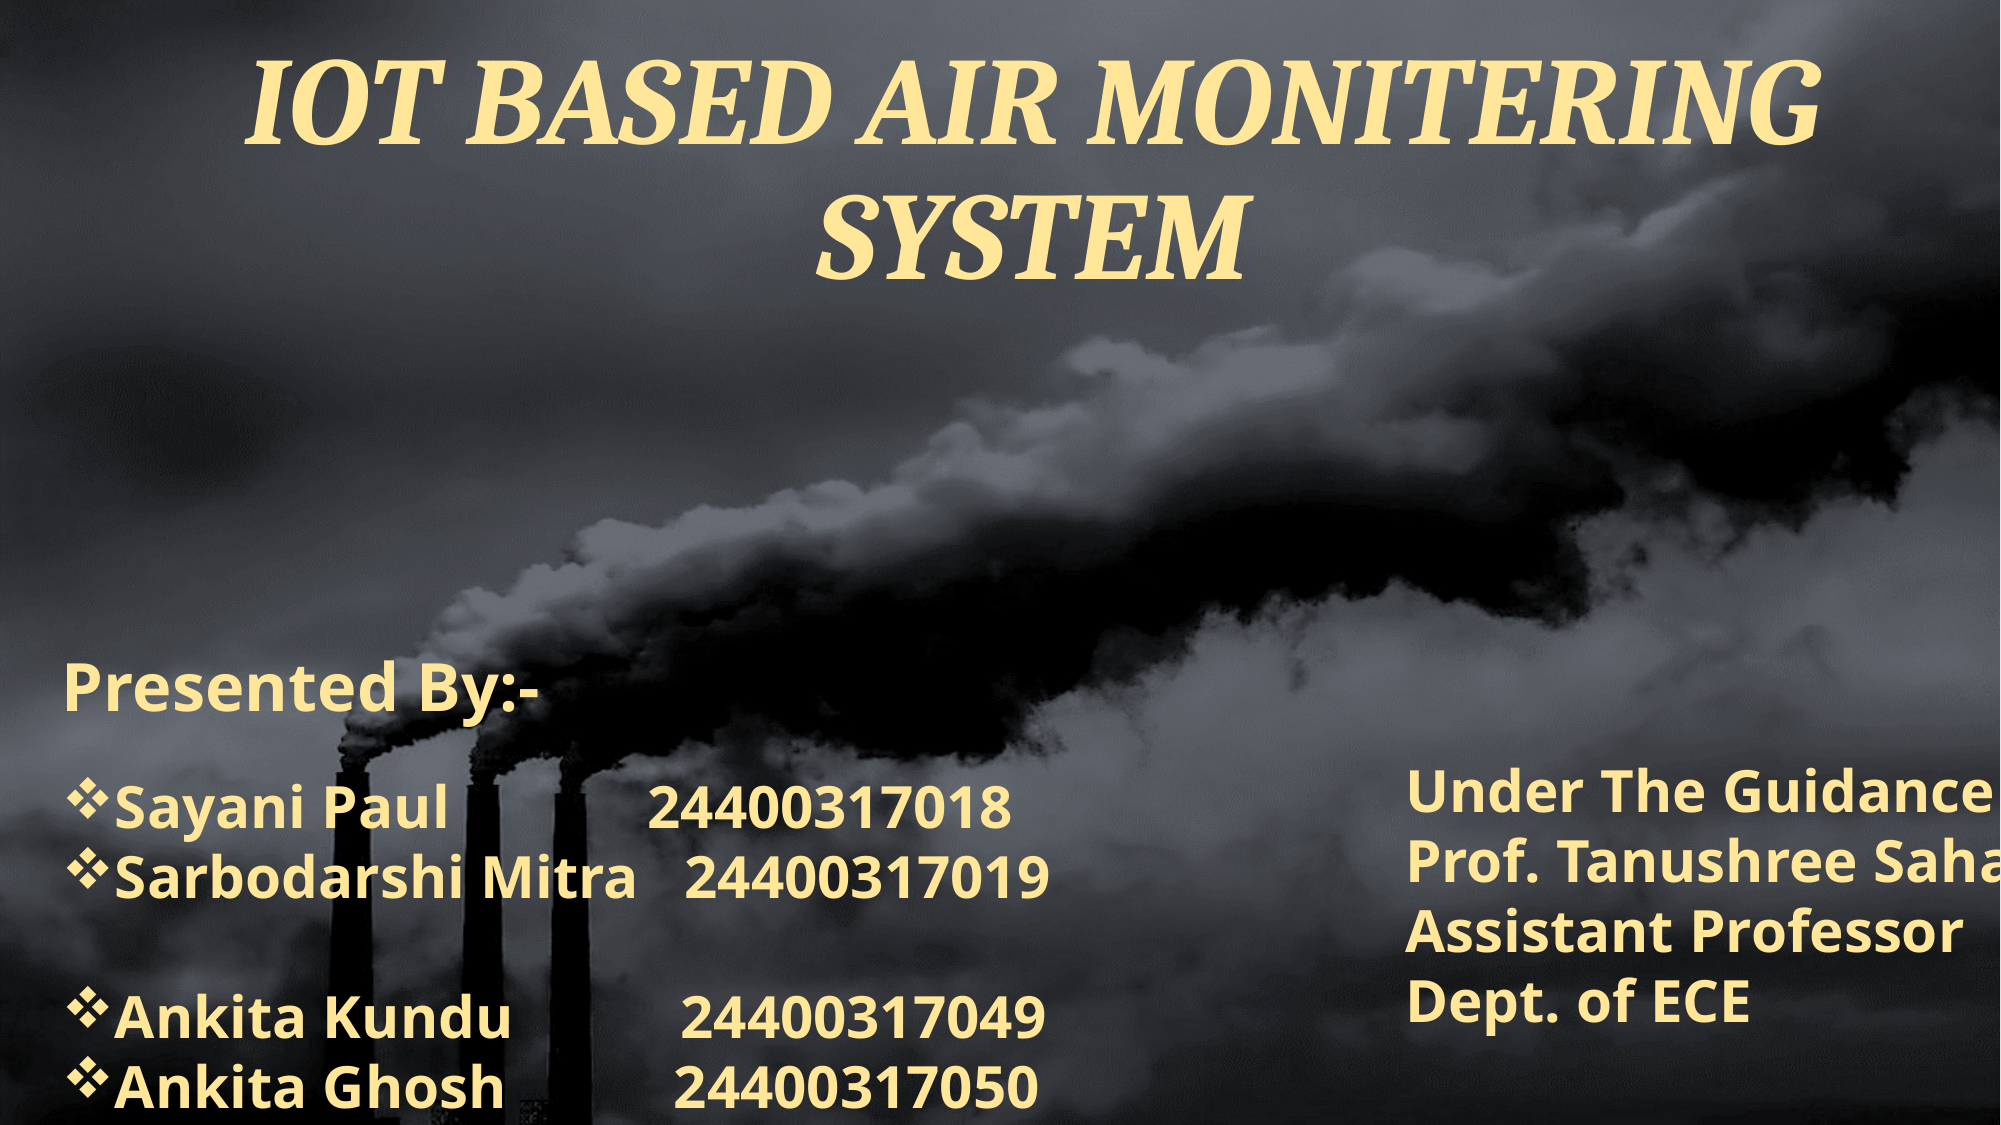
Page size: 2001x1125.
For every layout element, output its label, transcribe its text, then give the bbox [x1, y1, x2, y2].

text_box Under The Guidance of Prof. Tanushree Saha Assistant Professor Dept. of ECE [1390, 746, 2000, 1042]
title IOT BASED AIR MONITERING SYSTEM [112, 17, 1955, 314]
text_box Presented By:- Sayani Paul 24400317018 Sarbodarshi Mitra 24400317019 Ankita Kundu 24400317049 Ankita Ghosh 24400317050 [47, 637, 1079, 1125]
